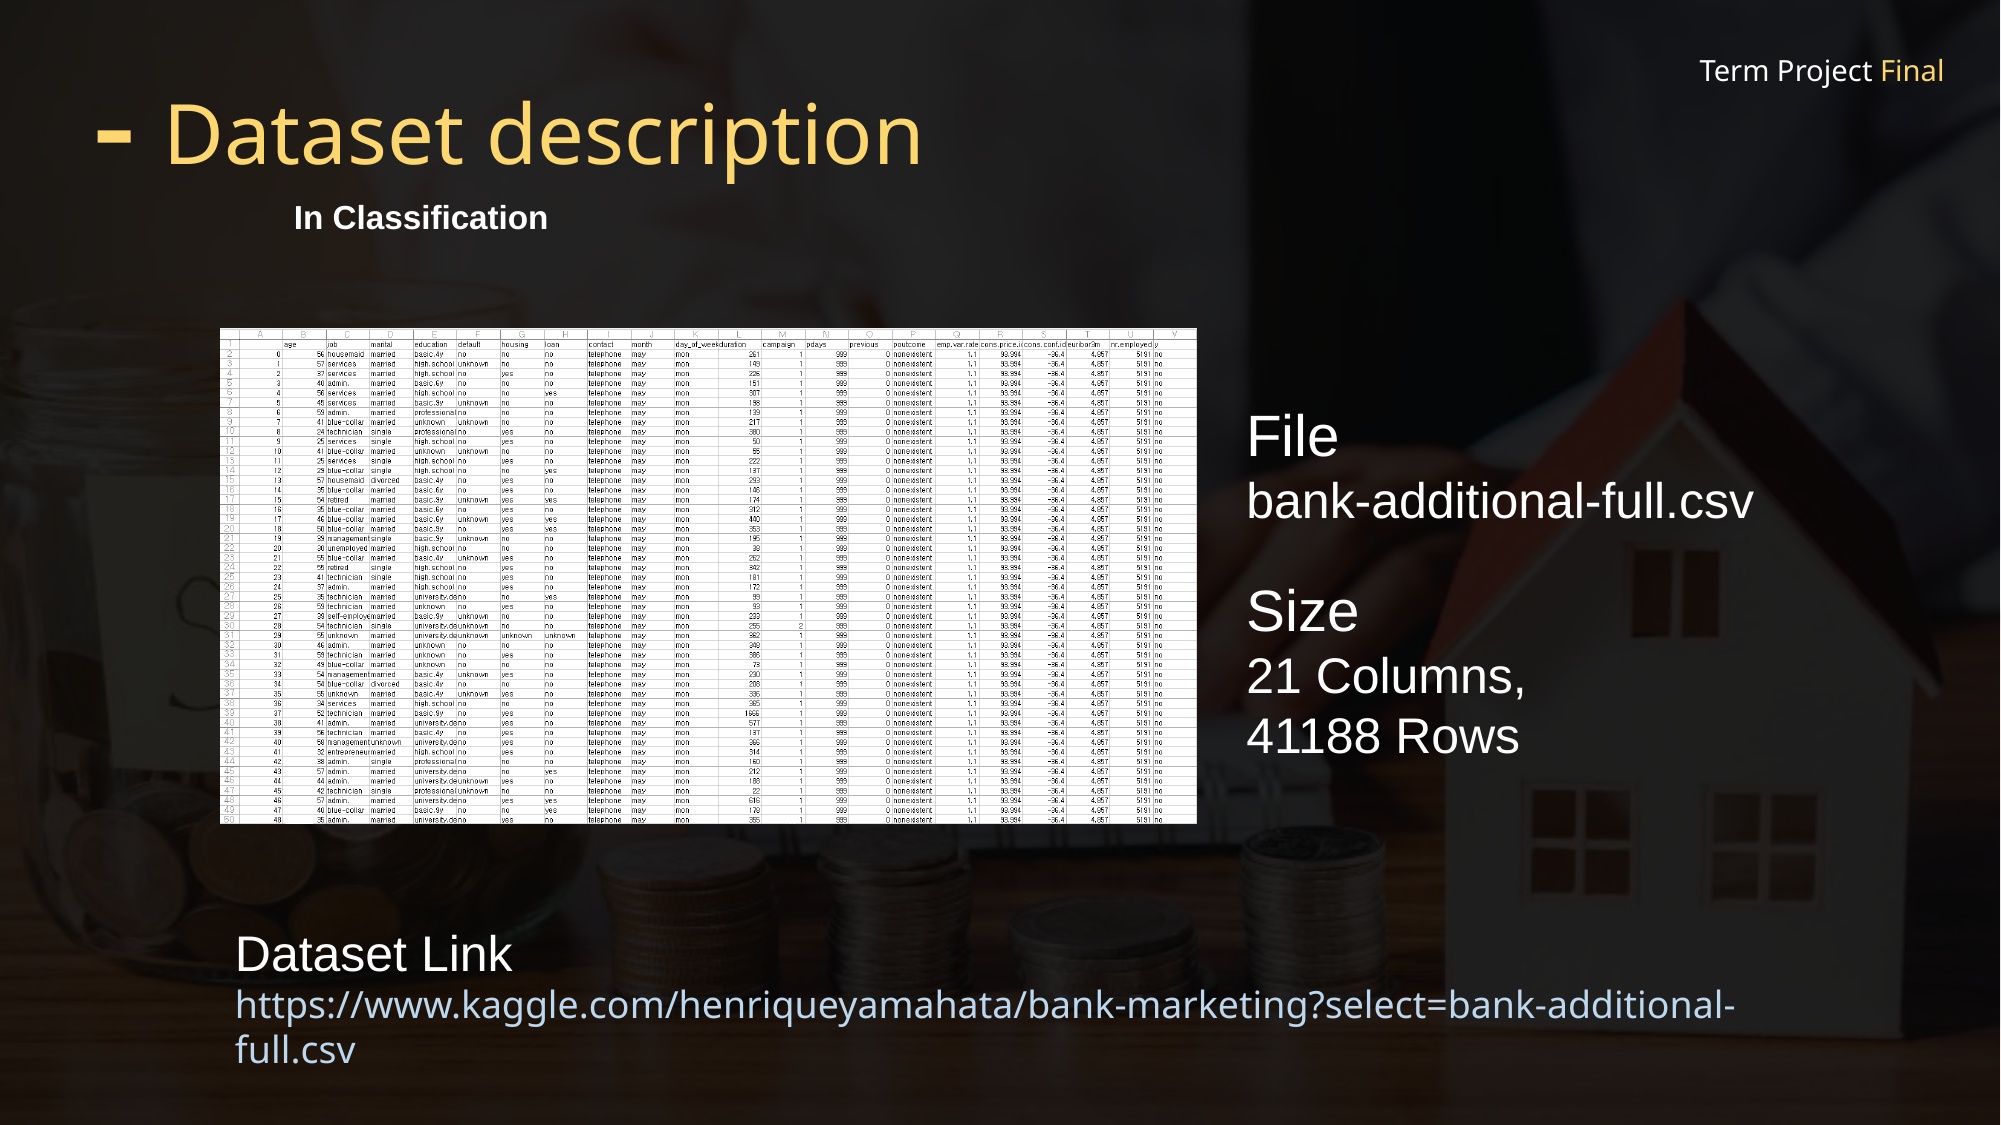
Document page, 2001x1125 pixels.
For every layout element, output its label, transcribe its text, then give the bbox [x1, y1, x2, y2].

picture [220, 328, 1198, 824]
text_box In Classification [279, 188, 780, 244]
title Dataset description [148, 61, 1232, 214]
text_box [97, 129, 132, 144]
text_box File bank-additional-full.csv Size 21 Columns, 41188 Rows [1231, 390, 1960, 891]
text_box Dataset Link https://www.kaggle.com/henriqueyamahata/bank-marketing?select=bank-additional-full.csv [220, 913, 1843, 1079]
text_box [0, 0, 2000, 1125]
text_box Term Project Final [1624, 44, 1960, 95]
